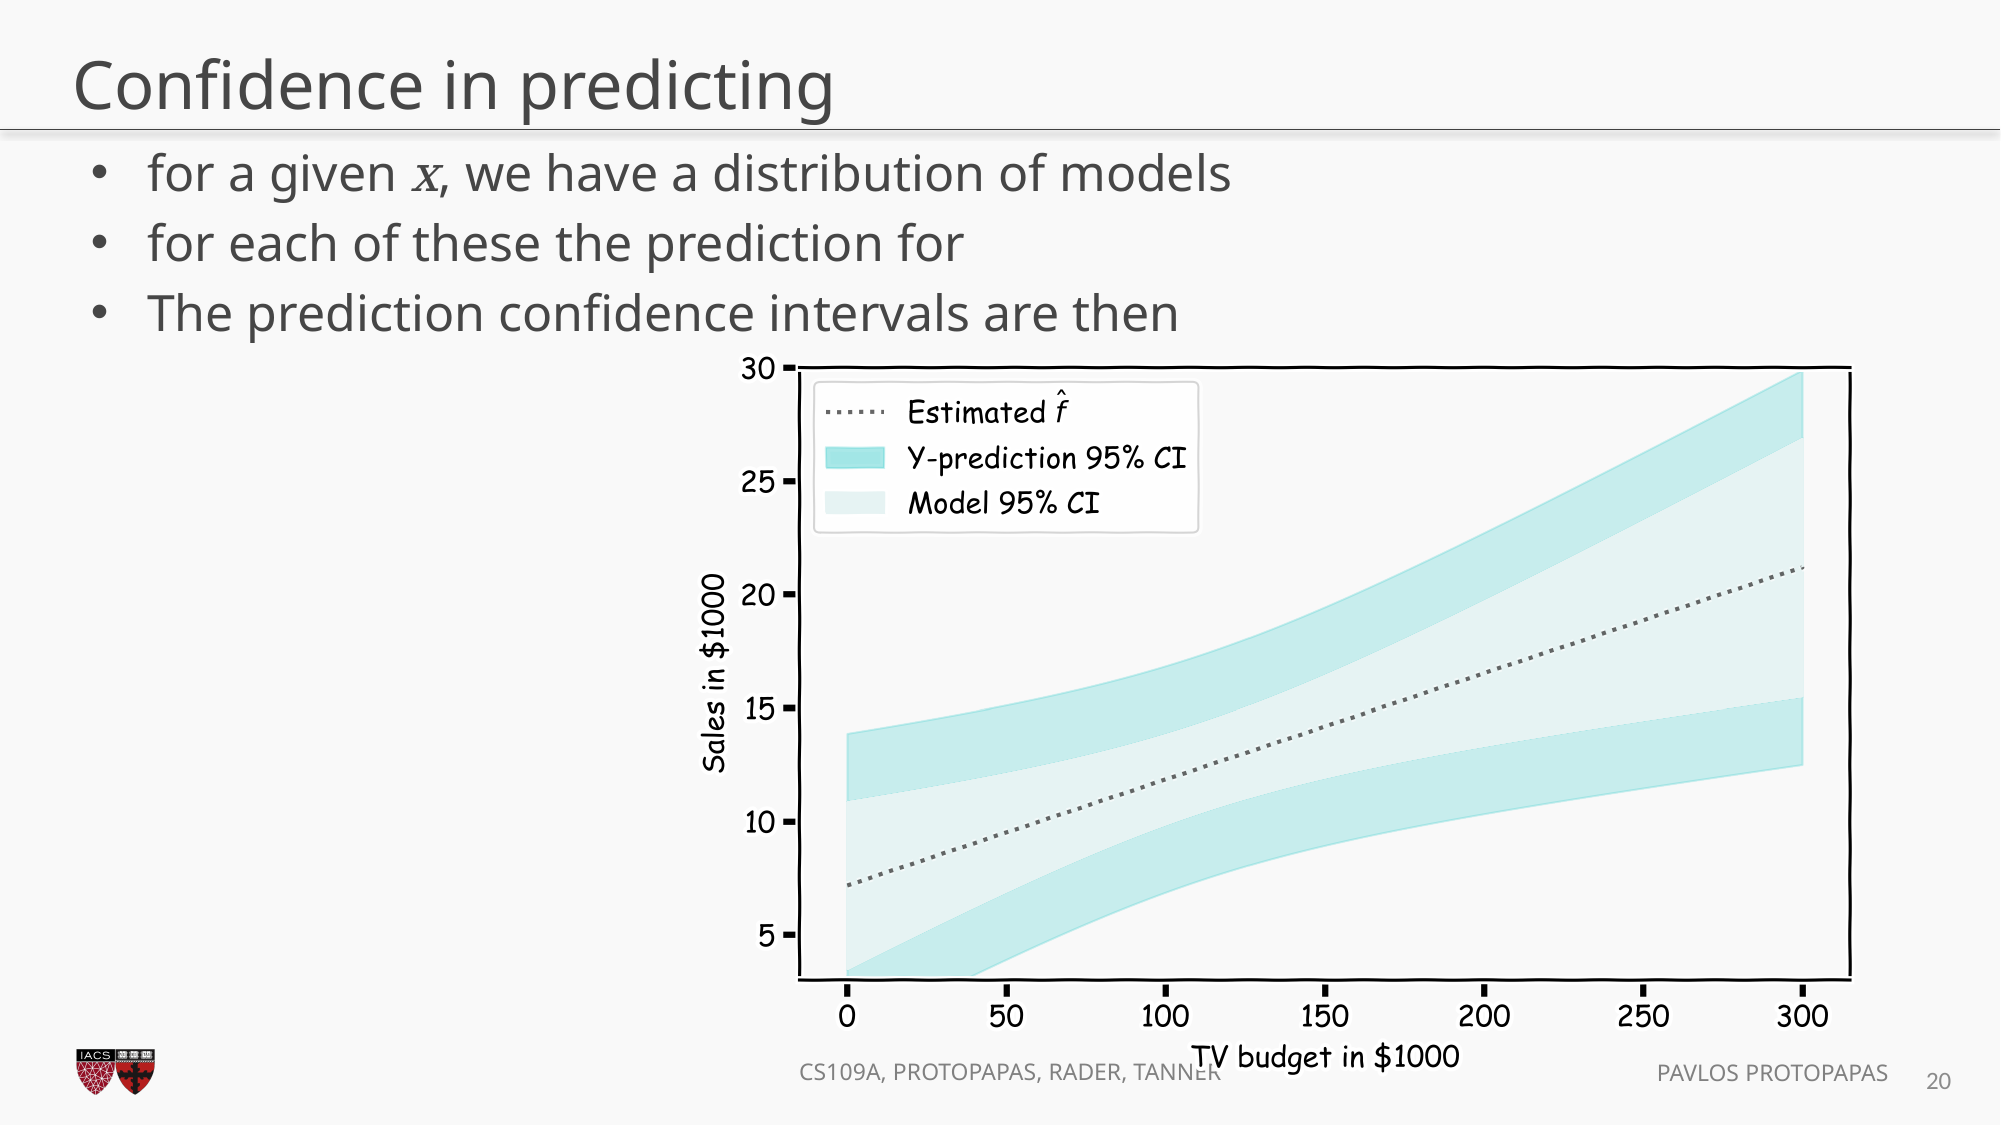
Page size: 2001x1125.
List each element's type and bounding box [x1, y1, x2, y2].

text_box [127, 161, 1772, 293]
picture [75, 1049, 155, 1095]
picture [499, 259, 2000, 1125]
